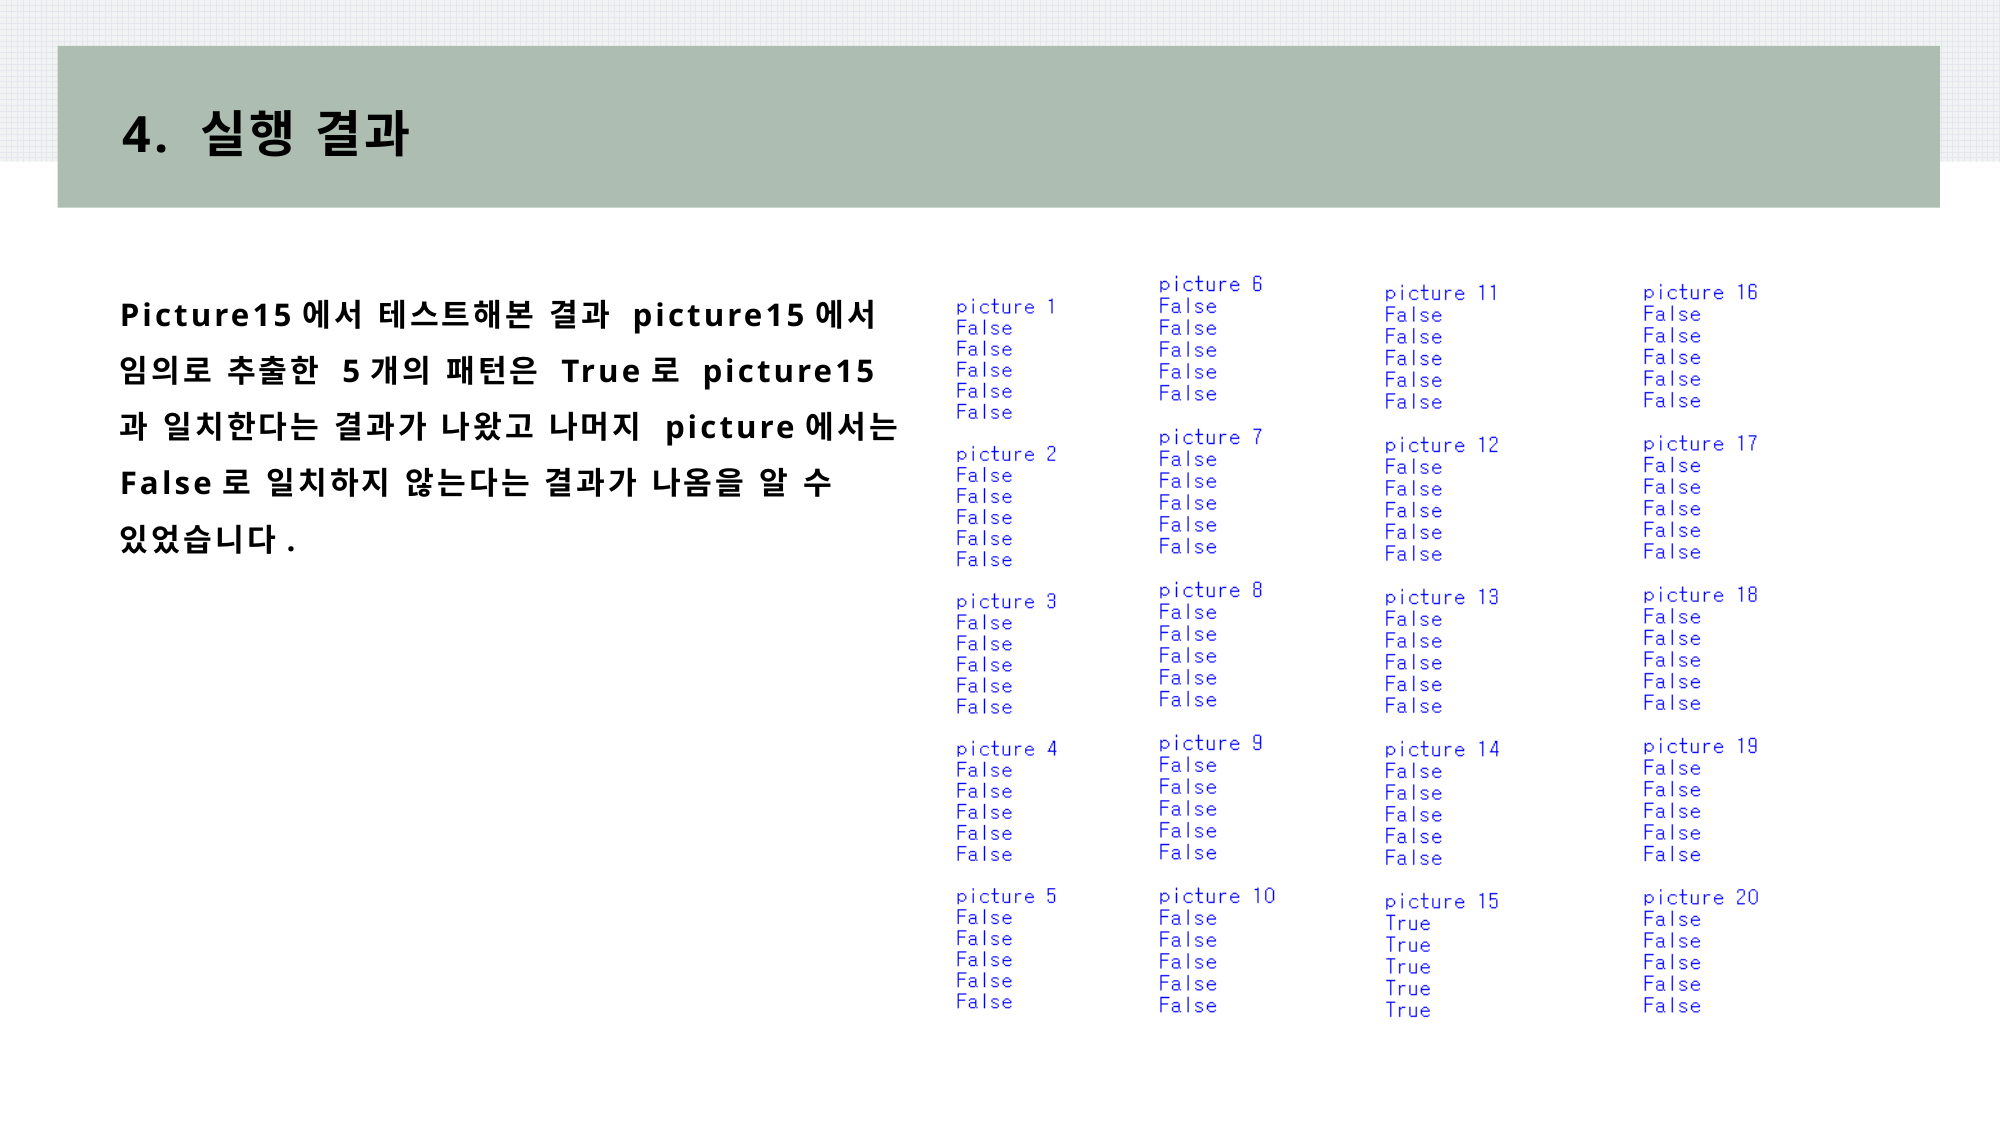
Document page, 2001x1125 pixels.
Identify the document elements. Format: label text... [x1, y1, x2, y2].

picture [1641, 279, 1790, 1024]
picture [1154, 272, 1295, 1024]
list Picture15에서 테스트해본 결과 picture15에서 임의로 추출한 5개의 패턴은 True로 picture15과 일치한다는 결과가 나왔고 나머지 picture에서는 False로 일치하지 않는다는 결과가 나옴을 알 수 있었습니다. [104, 268, 932, 1014]
picture [954, 295, 1079, 1022]
picture [1380, 272, 1518, 1035]
title 4. 실행 결과 [104, 78, 1894, 192]
